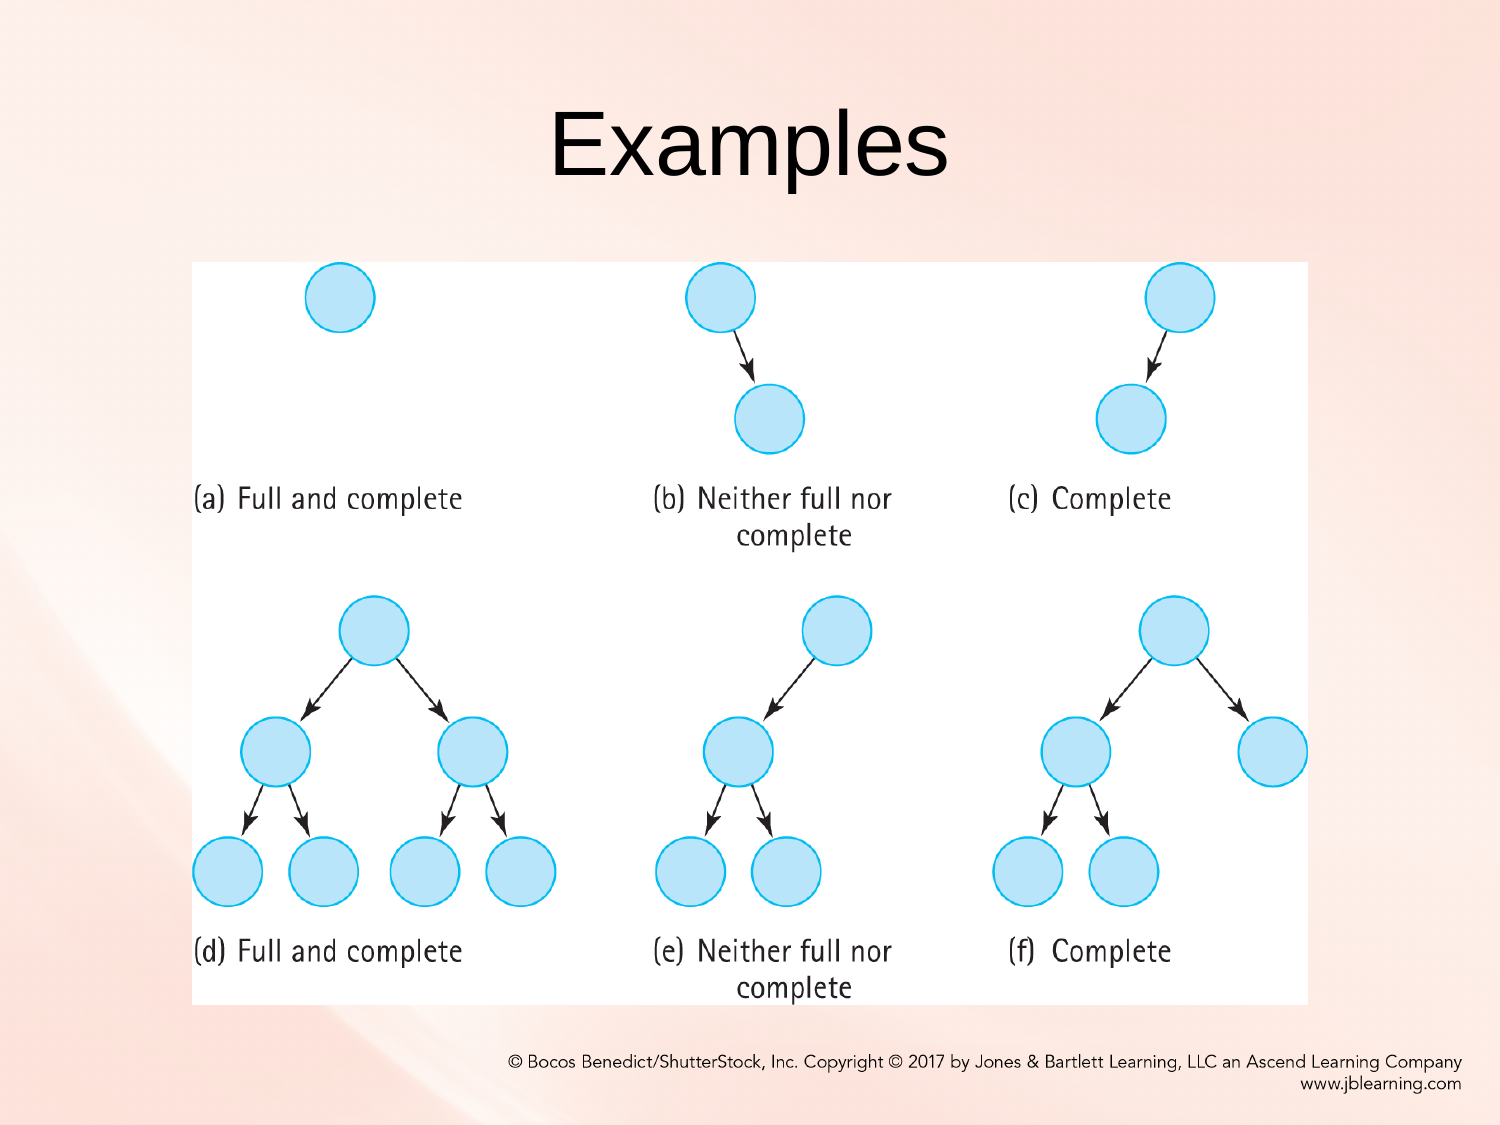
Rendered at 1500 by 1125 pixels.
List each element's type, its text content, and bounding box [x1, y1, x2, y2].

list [192, 262, 1308, 1006]
title Examples [75, 45, 1425, 233]
picture [0, 0, 1500, 1125]
